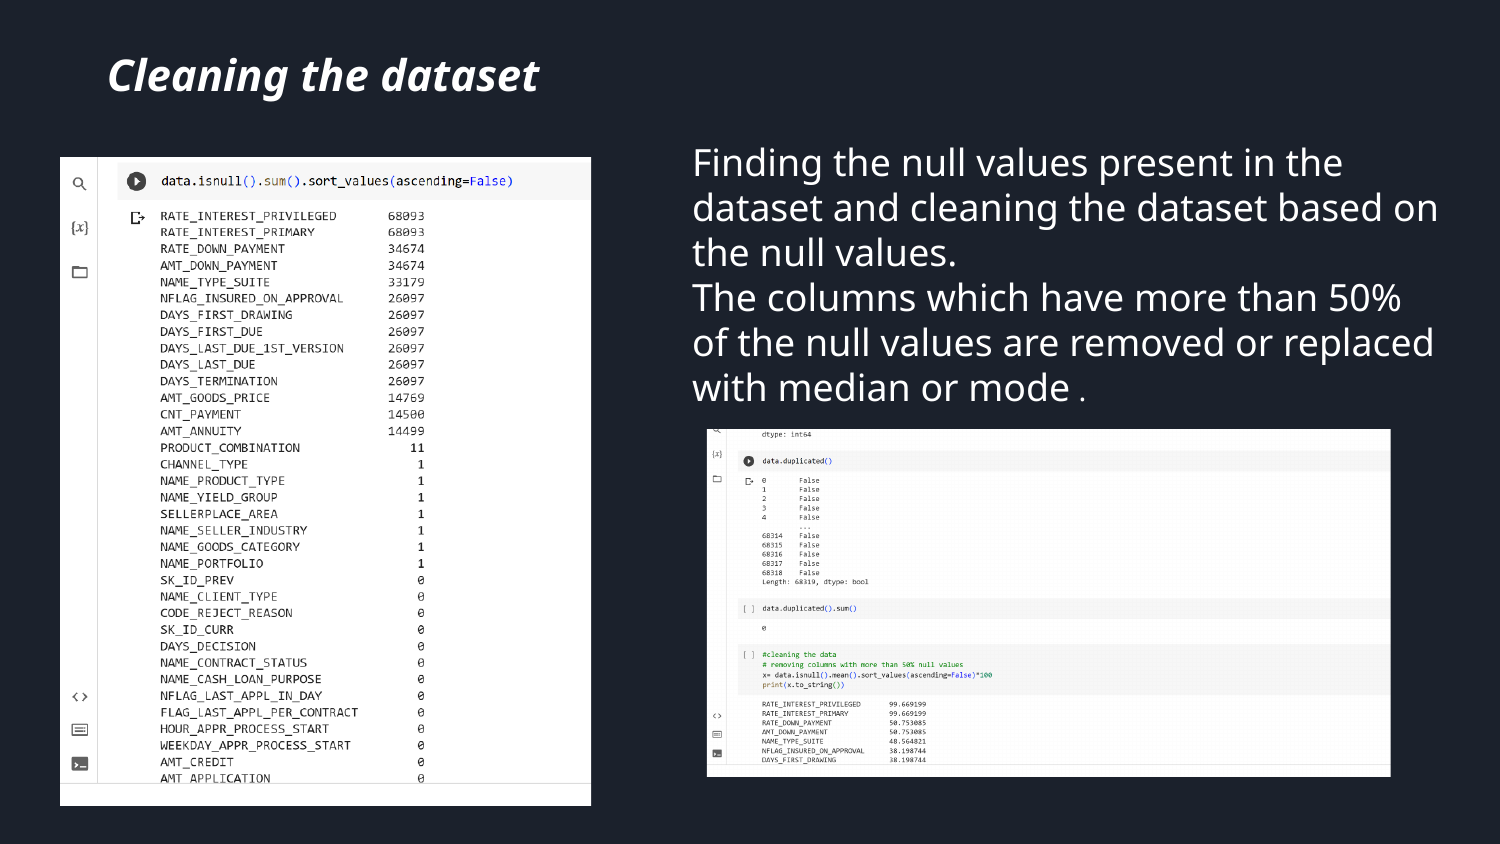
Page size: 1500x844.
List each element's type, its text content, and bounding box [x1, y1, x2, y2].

text_box Finding the null values present in the dataset and cleaning the dataset based on the null values. The columns which have more than 50% of the null values are removed or replaced with median or mode . [677, 124, 1456, 430]
picture [59, 157, 592, 807]
text_box Cleaning the dataset [91, 32, 1249, 125]
picture [706, 429, 1391, 777]
